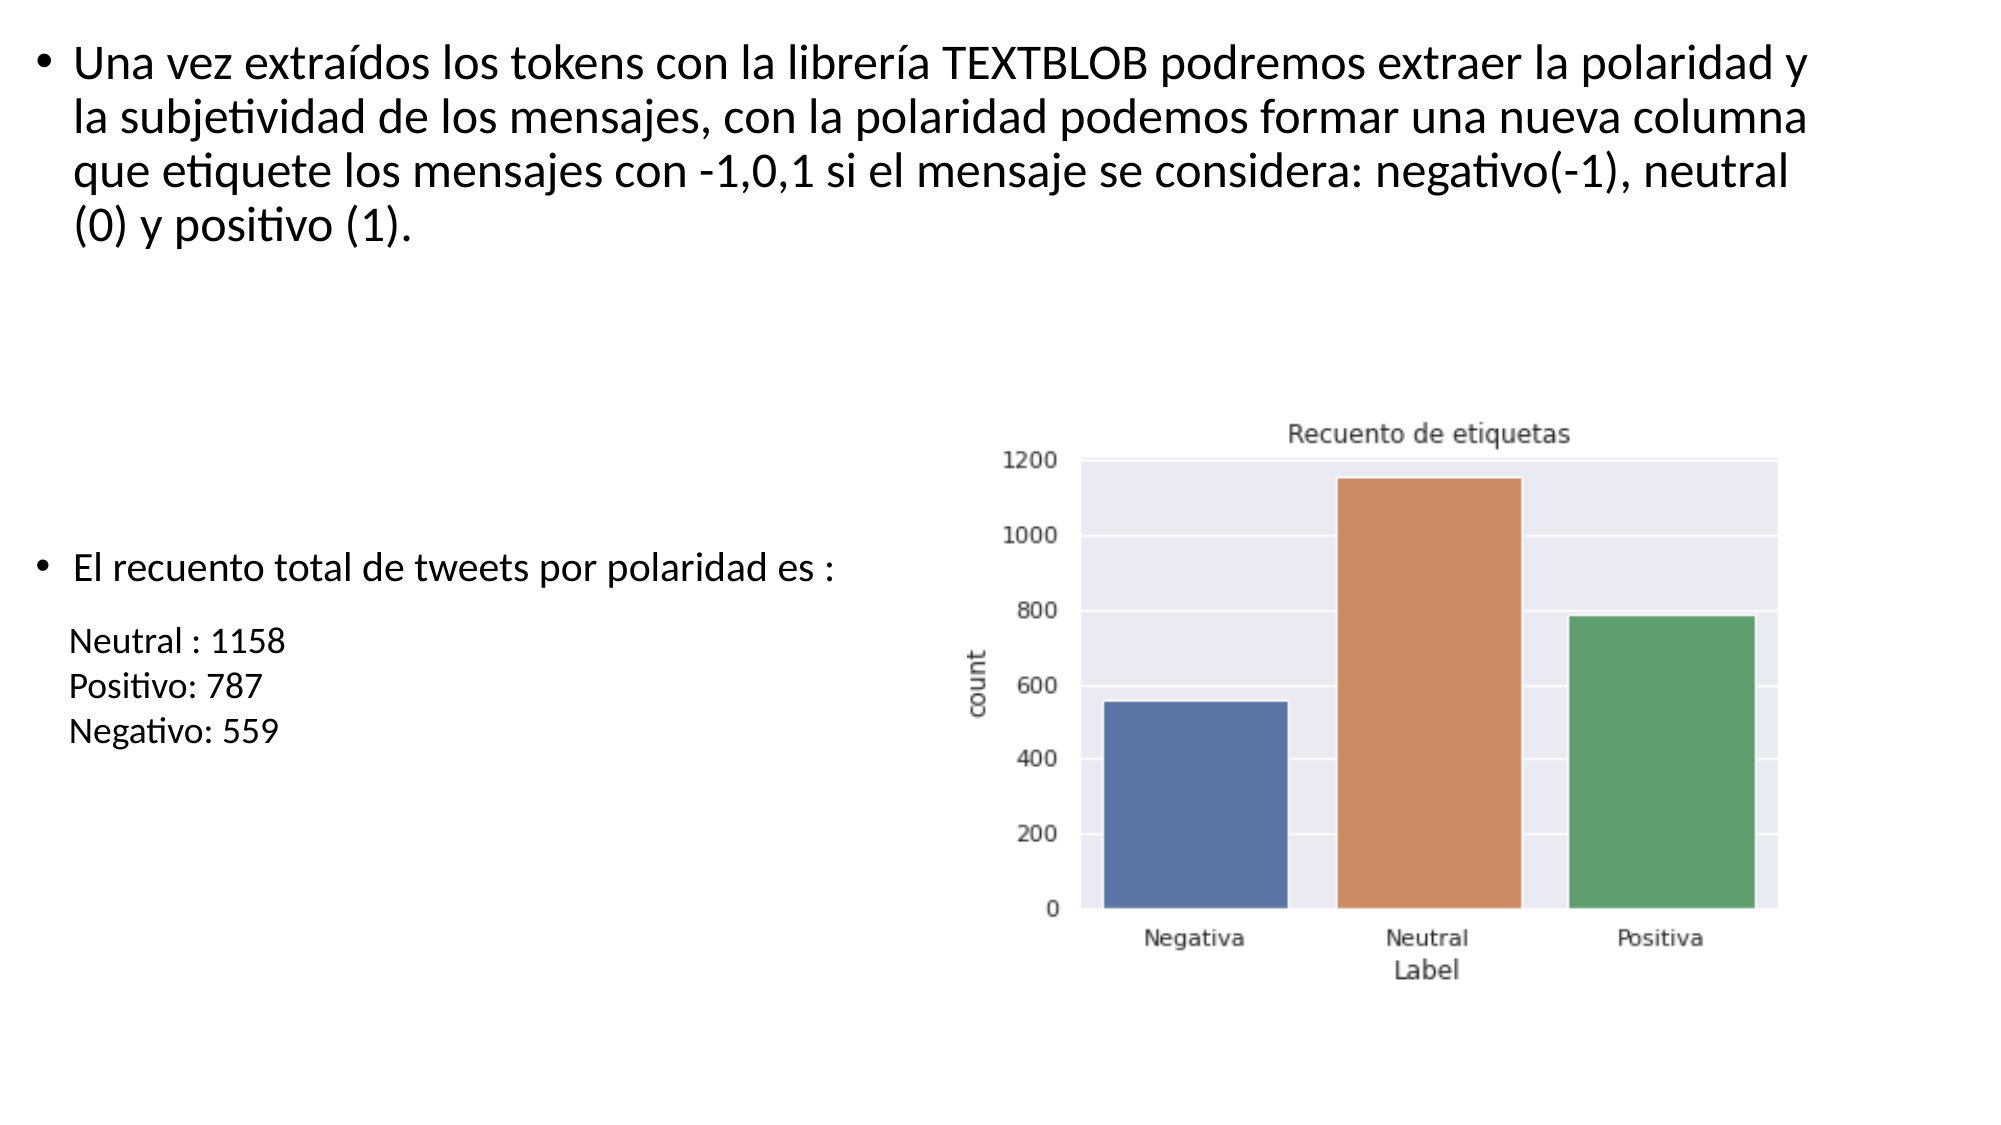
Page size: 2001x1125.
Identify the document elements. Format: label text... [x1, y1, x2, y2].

picture [967, 383, 1868, 984]
list Una vez extraídos los tokens con la librería TEXTBLOB podremos extraer la polaridad y la subjetividad de los mensajes, con la polaridad podemos formar una nueva columna que etiquete los mensajes con -1,0,1 si el mensaje se considera: negativo(-1), neutral (0) y positivo (1). El recuento total de tweets por polaridad es : [20, 28, 1863, 1014]
text_box Neutral : 1158 Positivo: 787 Negativo: 559 [0, 608, 606, 758]
